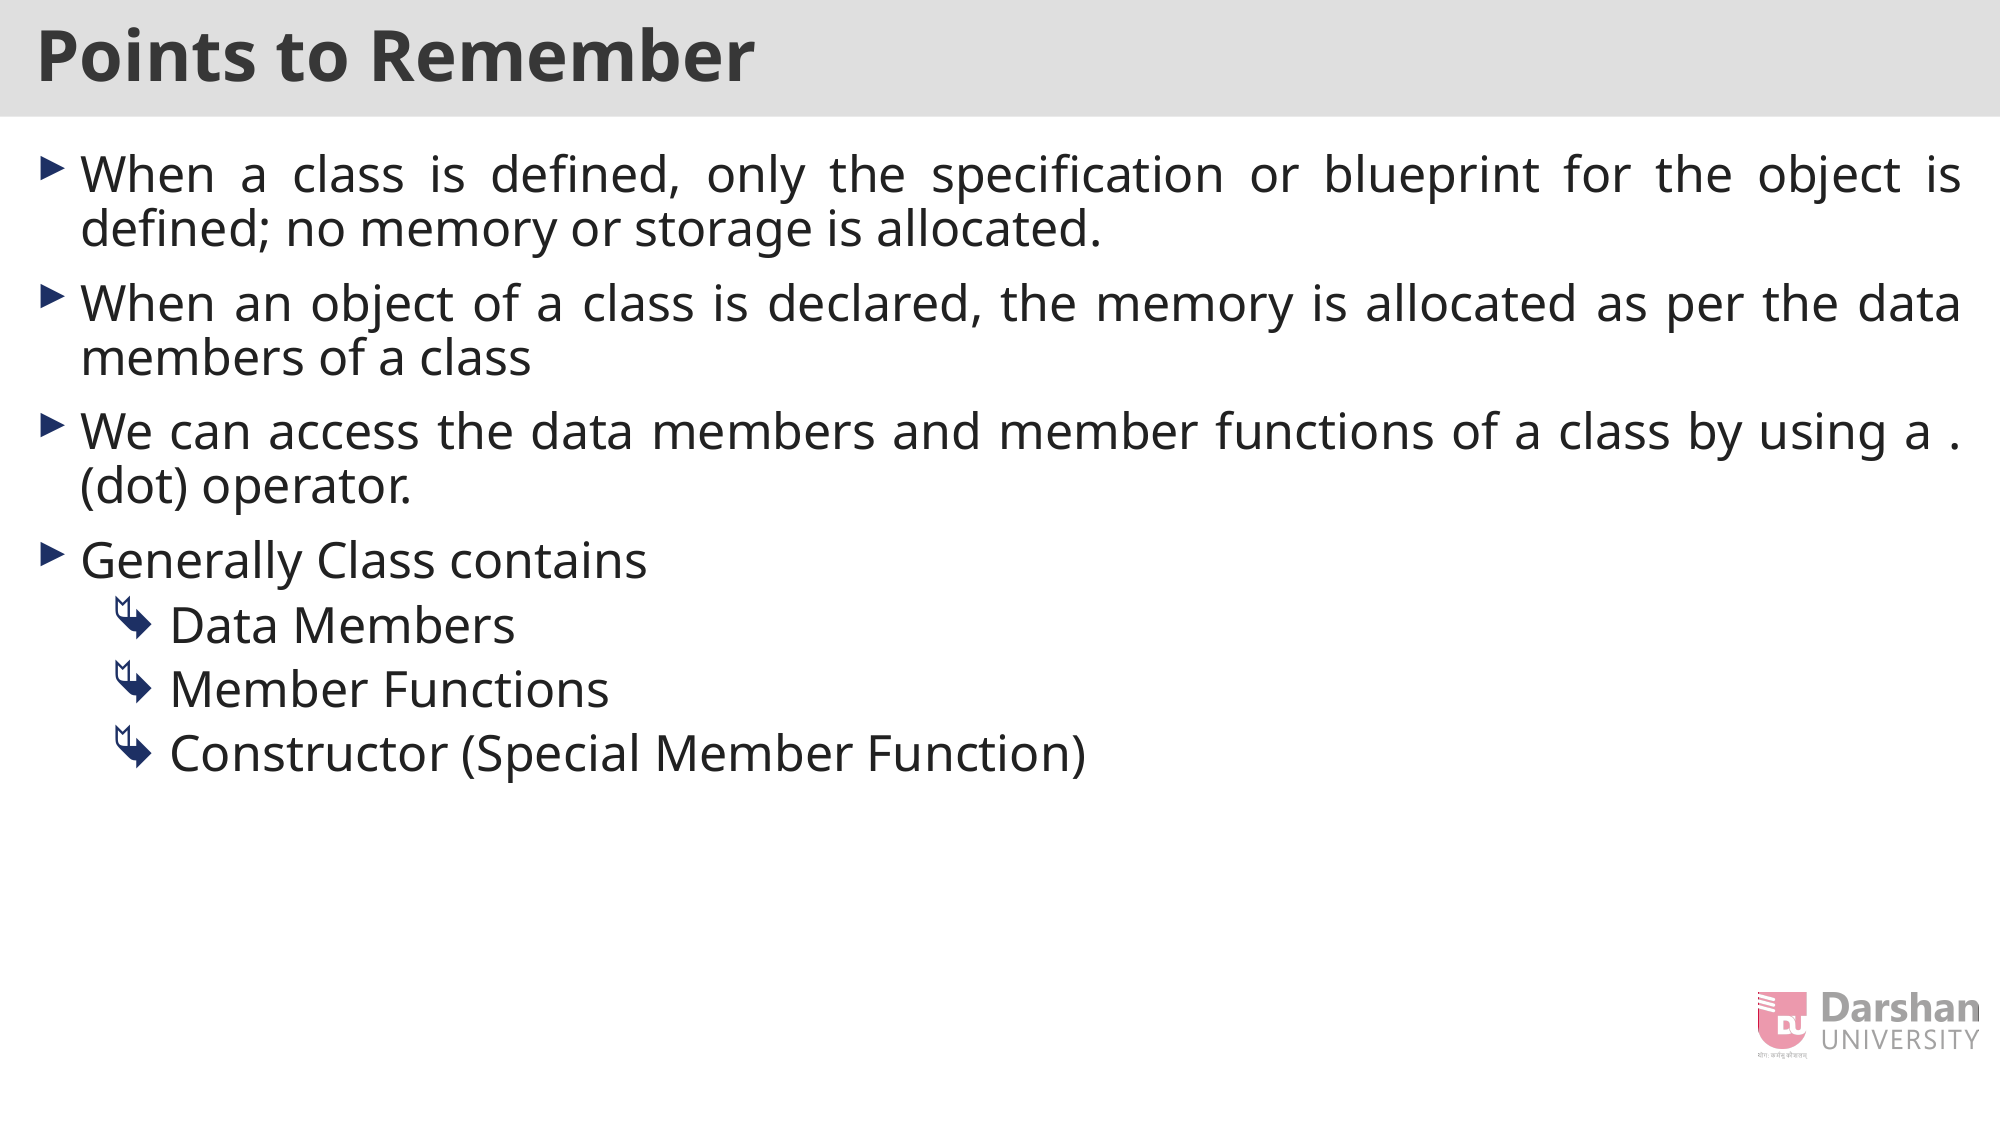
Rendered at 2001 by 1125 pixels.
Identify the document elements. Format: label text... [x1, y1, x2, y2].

list When a class is defined, only the specification or blueprint for the object is defined; no memory or storage is allocated. When an object of a class is declared, the memory is allocated as per the data members of a class We can access the data members and member functions of a class by using a . (dot) operator. Generally Class contains Data Members Member Functions Constructor (Special Member Function) [21, 141, 1979, 1059]
title Points to Remember [0, 0, 2000, 117]
